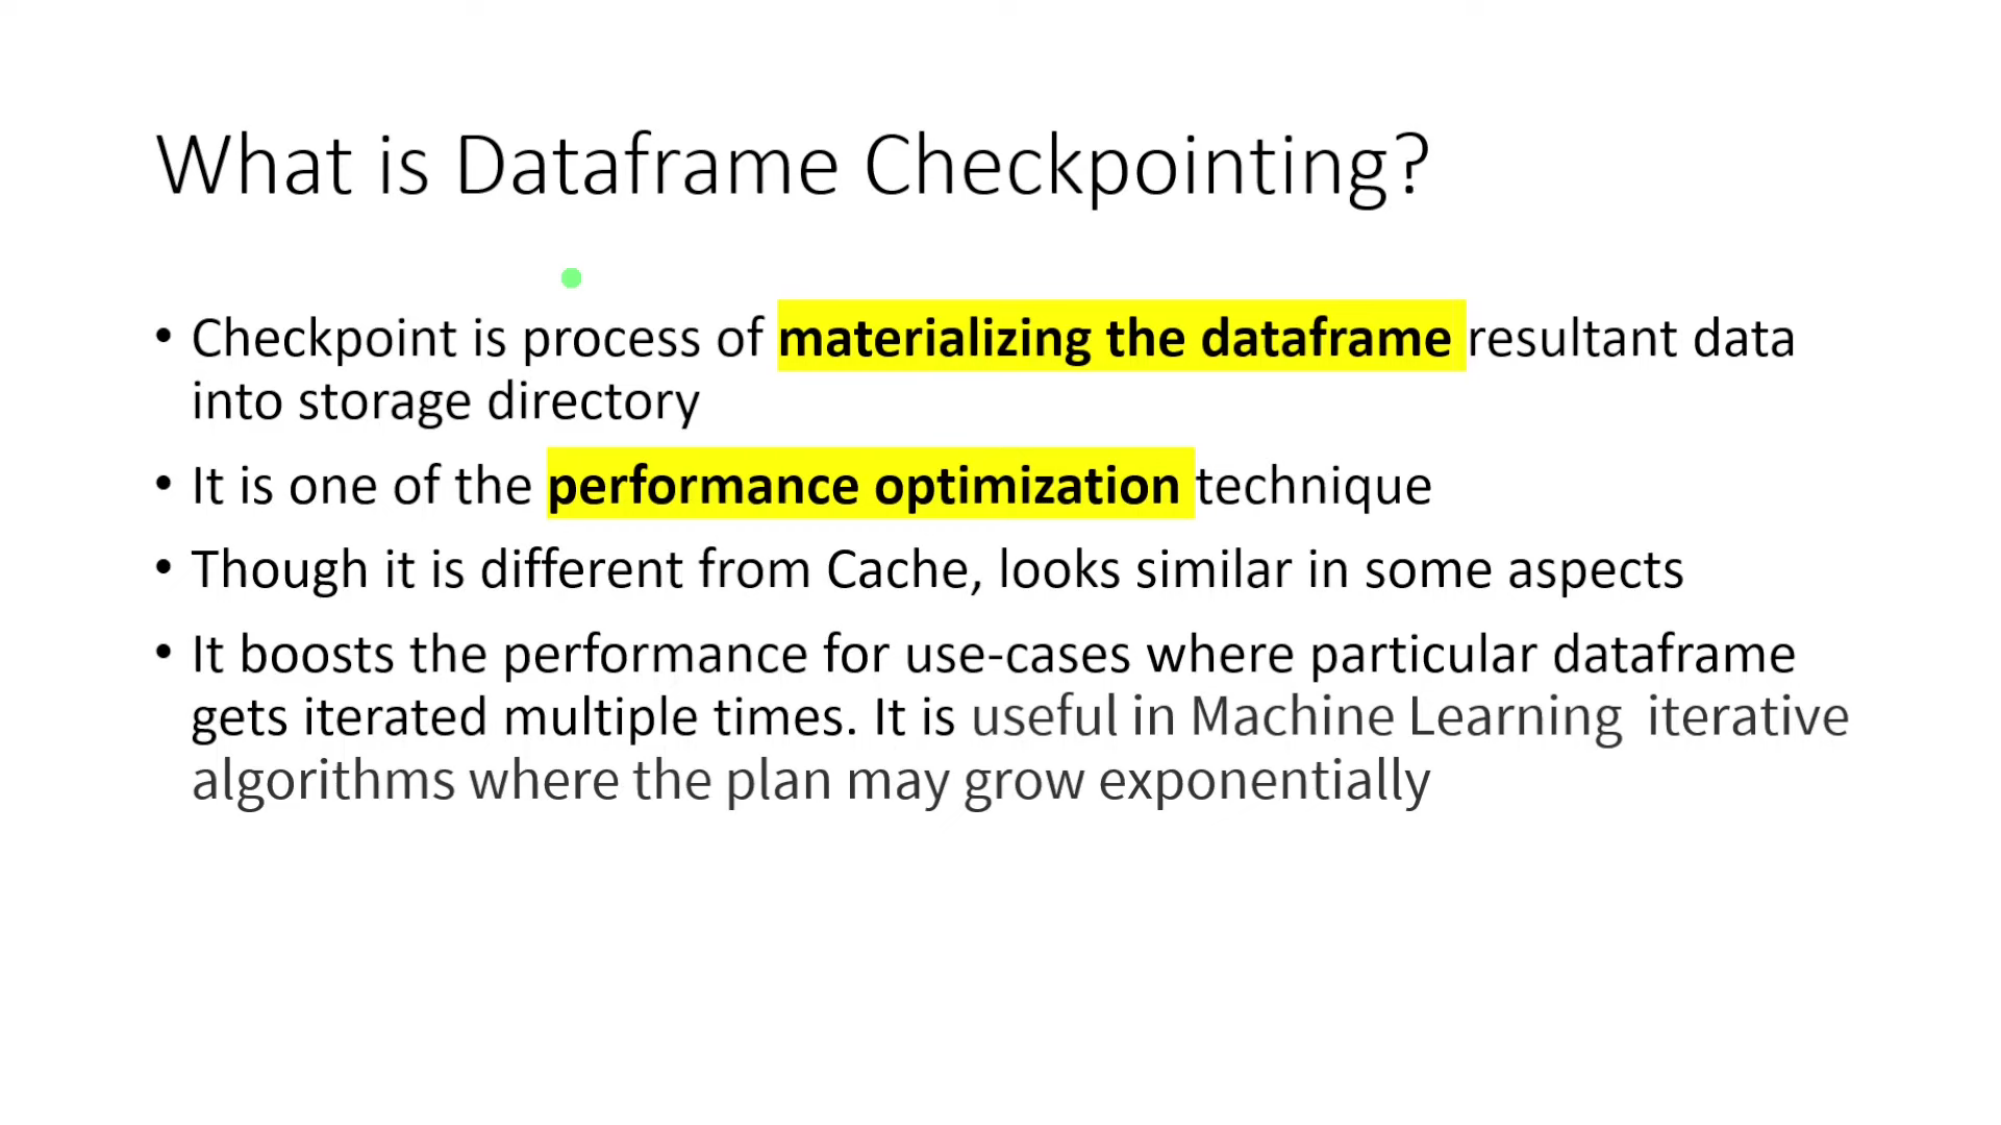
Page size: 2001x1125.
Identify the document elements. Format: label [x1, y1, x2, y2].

picture [0, 0, 2000, 972]
